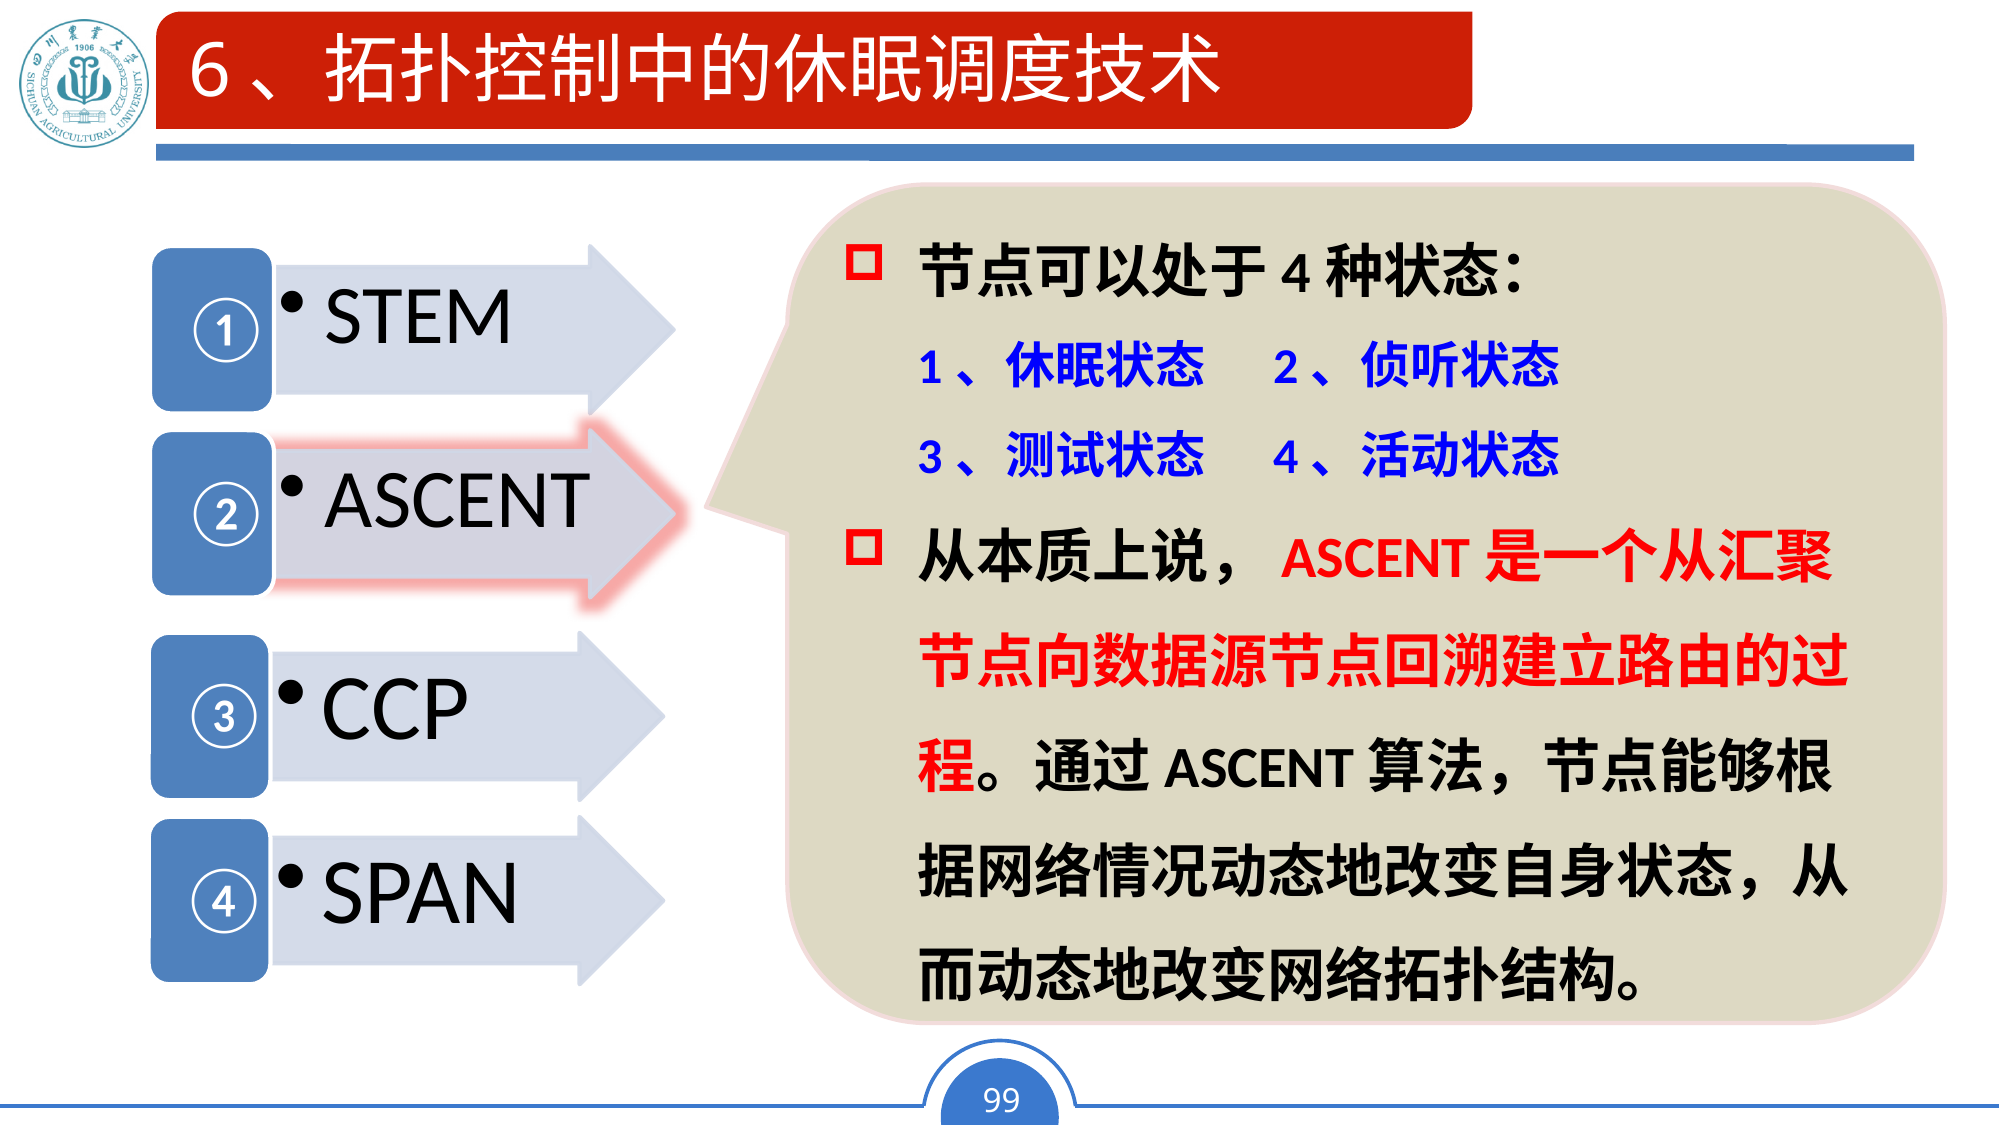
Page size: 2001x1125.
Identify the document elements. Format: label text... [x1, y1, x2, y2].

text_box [78, 245, 746, 598]
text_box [78, 632, 734, 985]
text_box 节点可以处于4种状态： 1、休眠状态 2、侦听状态 3、测试状态 4、活动状态 从本质上说，ASCENT是一个从汇聚节点向数据源节点回溯建立路由的过程。通过ASCENT算法，节点能够根据网络情况动态地改变自身状态，从而动态地改变网络拓扑结构。 [750, 182, 1948, 1026]
title 6、拓扑控制中的休眠调度技术 [173, 14, 1910, 126]
